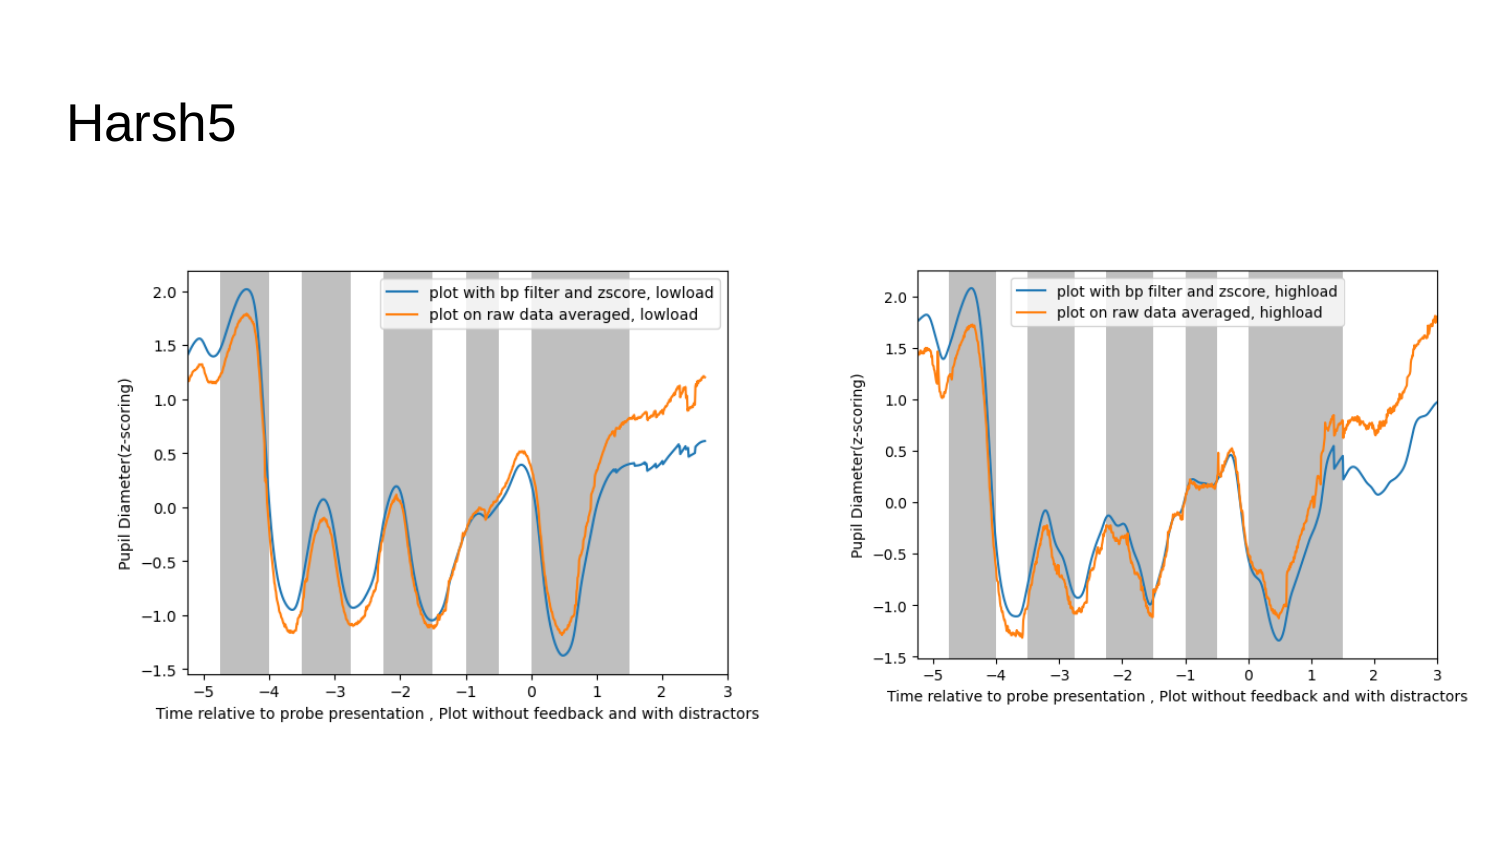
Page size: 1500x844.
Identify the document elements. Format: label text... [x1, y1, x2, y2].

picture [841, 261, 1479, 715]
picture [107, 261, 770, 732]
title Harsh5 [51, 72, 1449, 167]
